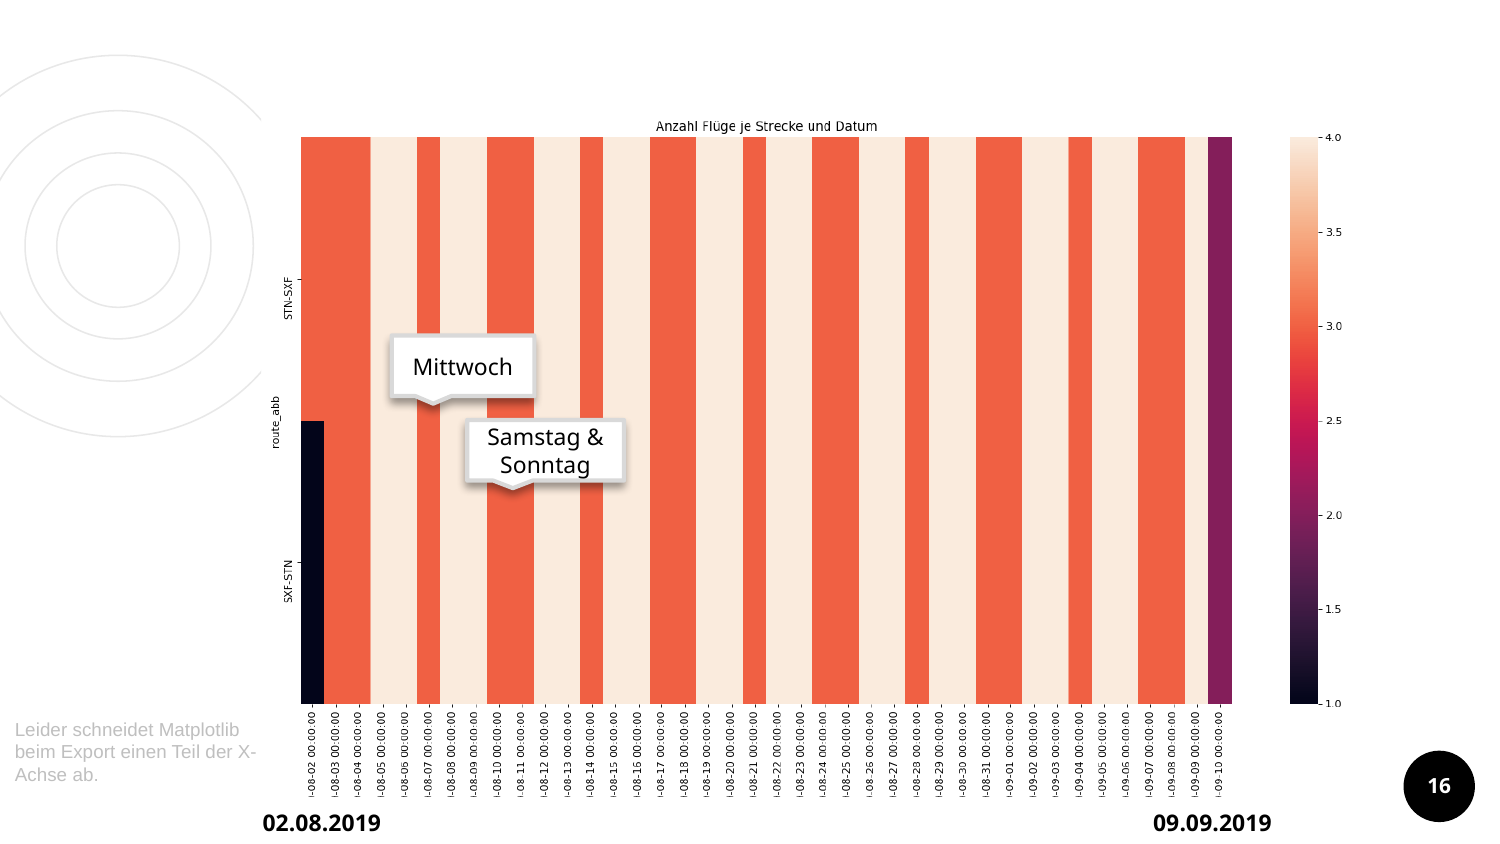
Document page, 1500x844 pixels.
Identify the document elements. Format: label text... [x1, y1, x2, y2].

slide_number 16 [1403, 750, 1475, 823]
picture [260, 99, 1377, 798]
text_box 02.08.2019 [209, 800, 435, 843]
text_box Leider schneidet Matplotlib beim Export einen Teil der X-Achse ab. [0, 710, 254, 793]
text_box 09.09.2019 [1100, 807, 1325, 844]
